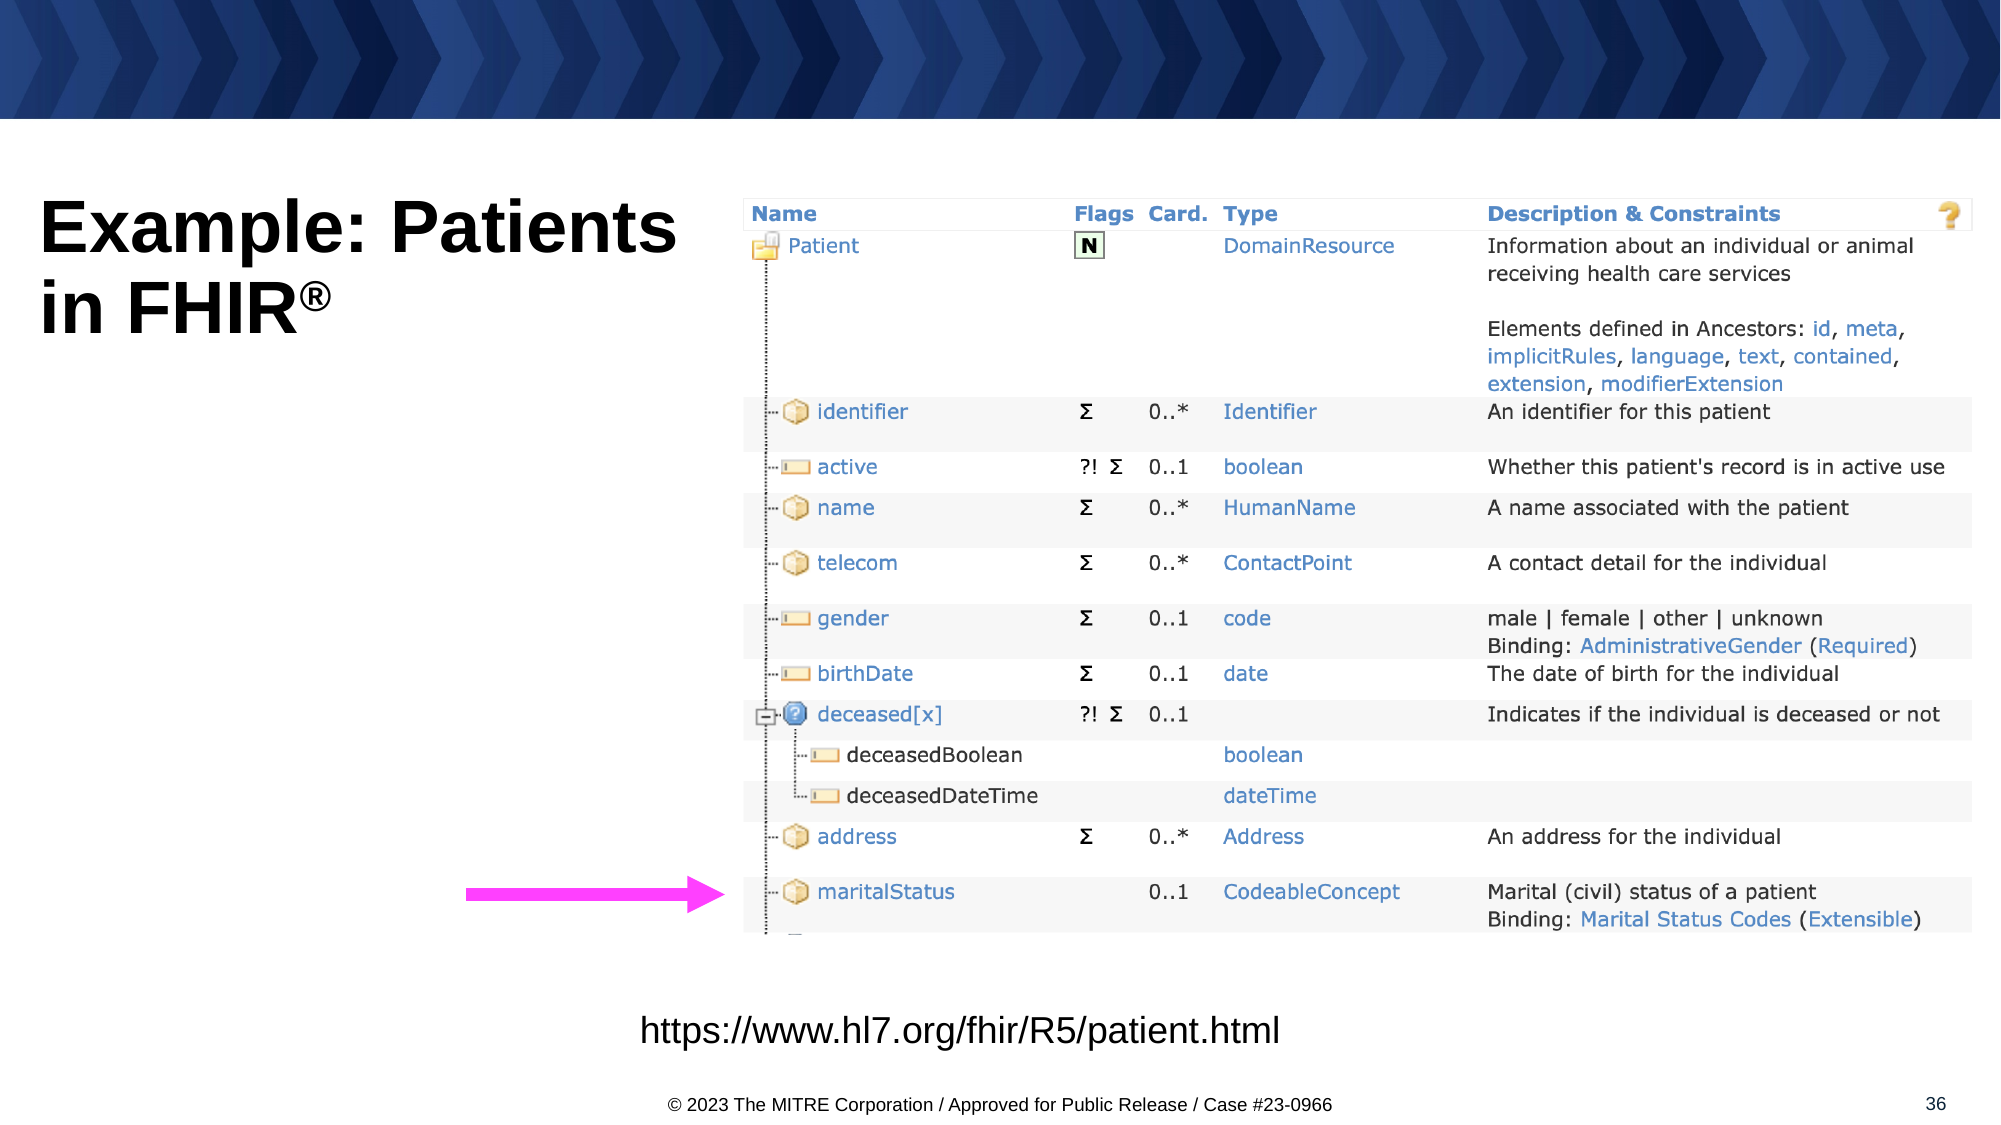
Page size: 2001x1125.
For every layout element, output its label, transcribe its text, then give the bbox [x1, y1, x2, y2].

text_box https://www.hl7.org/fhir/R5/patient.html [624, 998, 1625, 1059]
text_box 36 [1844, 1091, 1947, 1115]
picture [0, 0, 2001, 1125]
title Example: Patients in FHIR® [24, 179, 709, 359]
